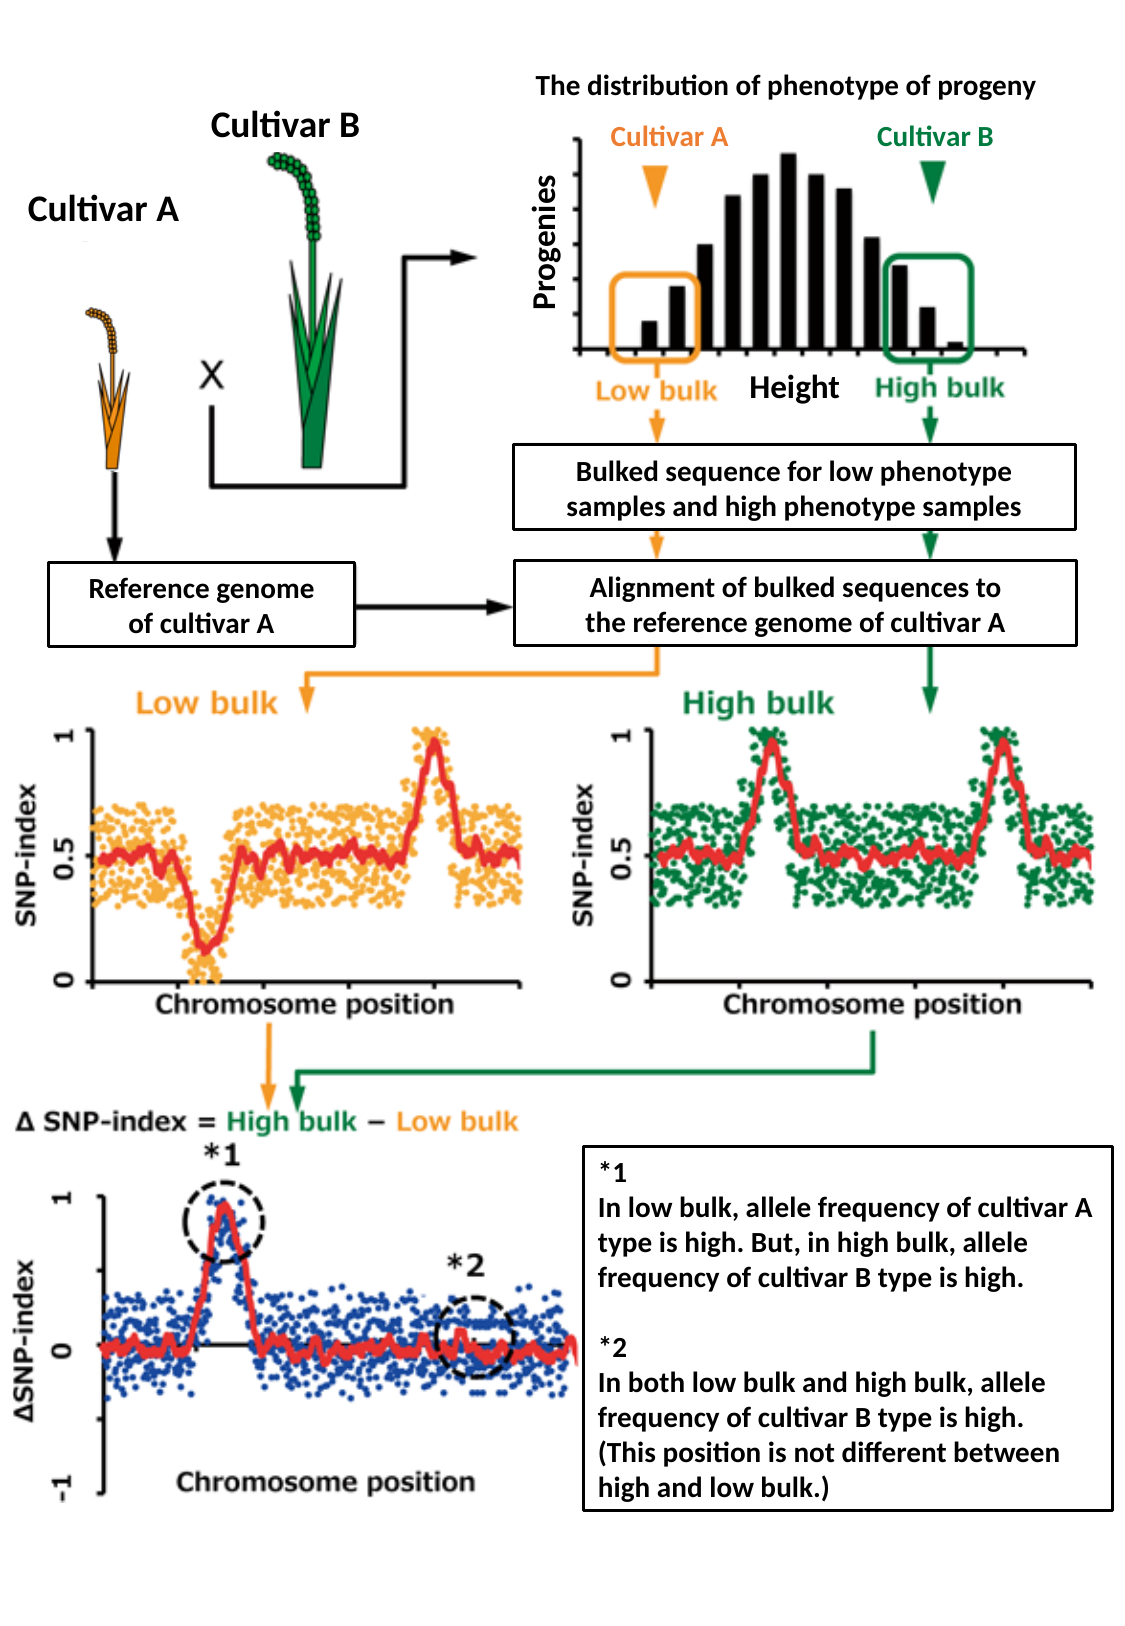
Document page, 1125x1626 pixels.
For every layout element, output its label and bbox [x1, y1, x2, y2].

text_box [0, 34, 1125, 1533]
